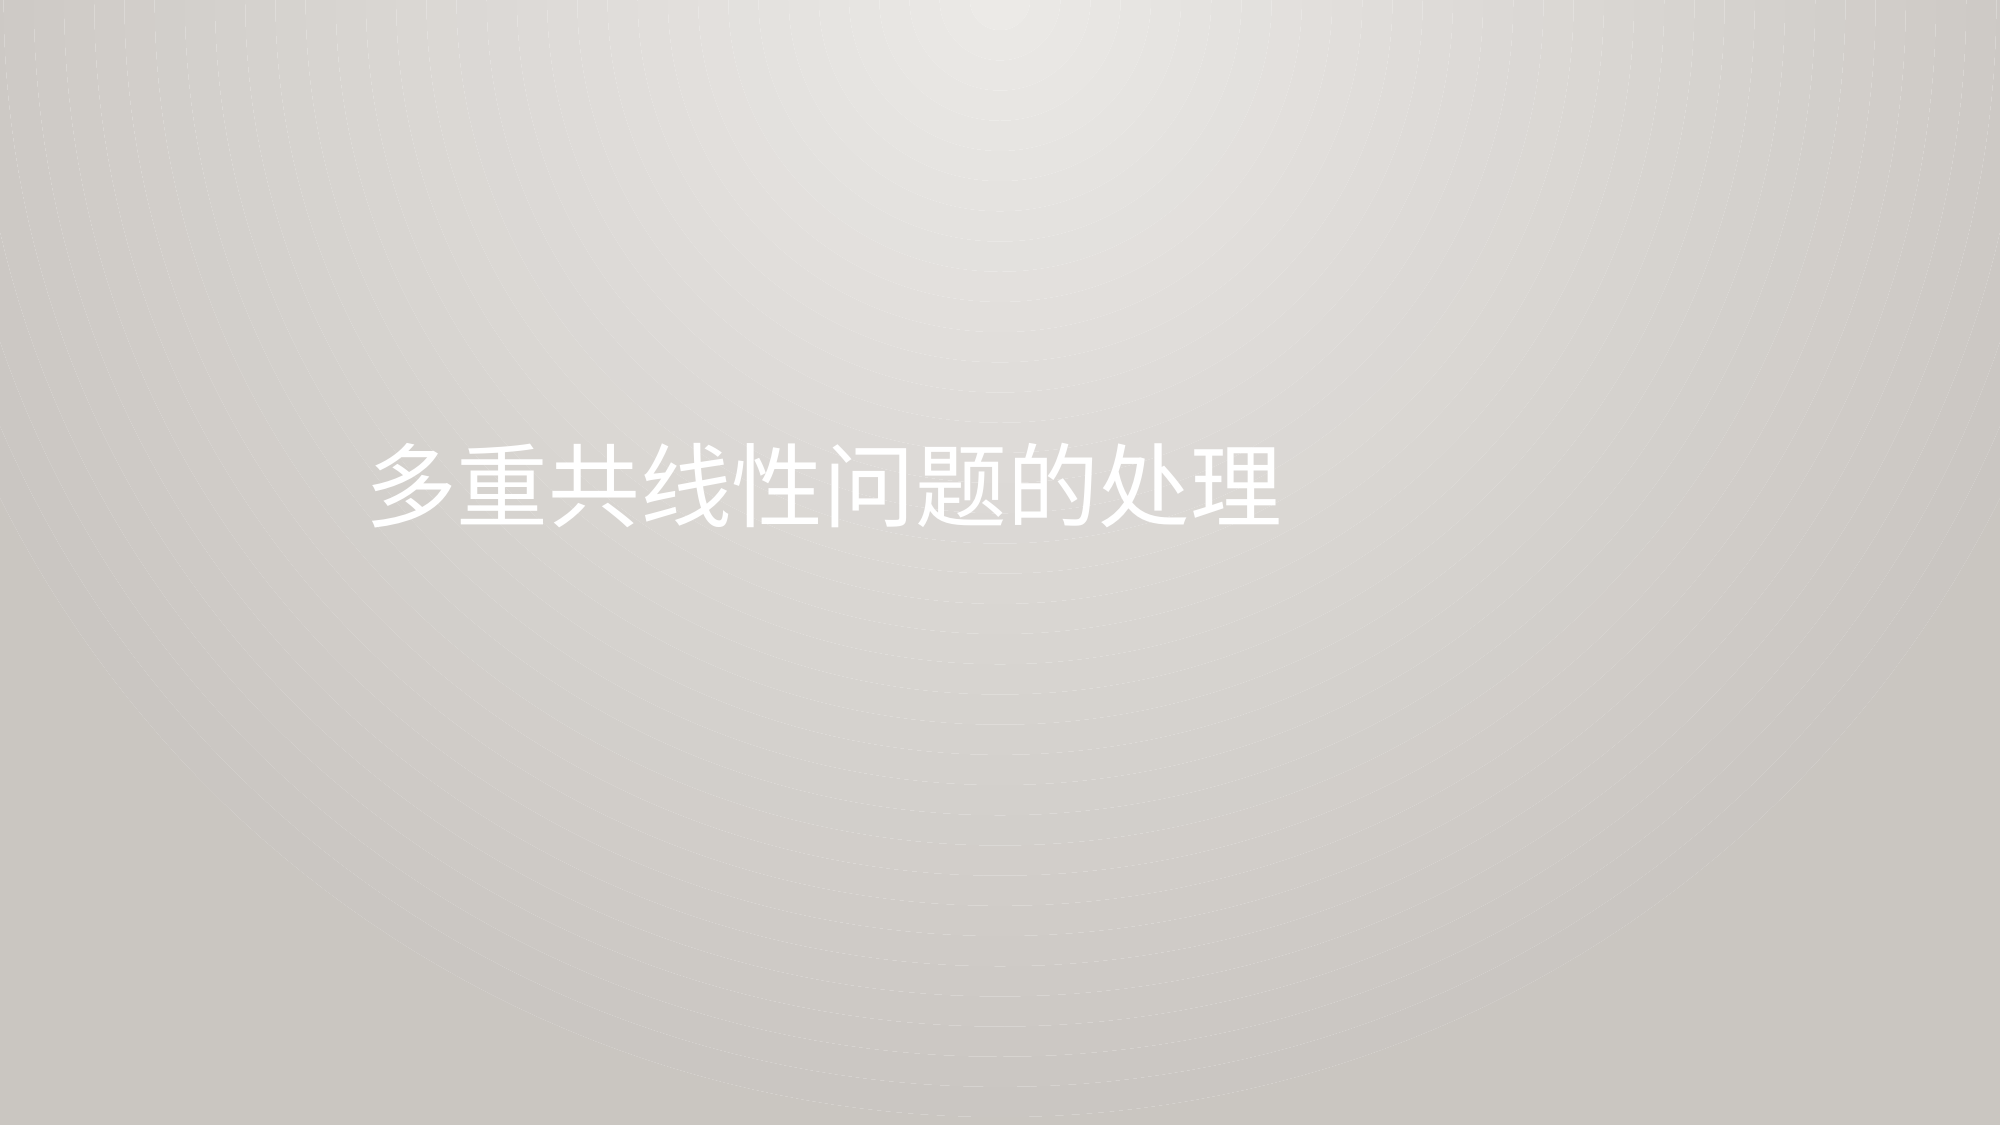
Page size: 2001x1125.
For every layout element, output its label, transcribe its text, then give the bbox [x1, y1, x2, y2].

title 多重共线性问题的处理 [350, 375, 1625, 600]
